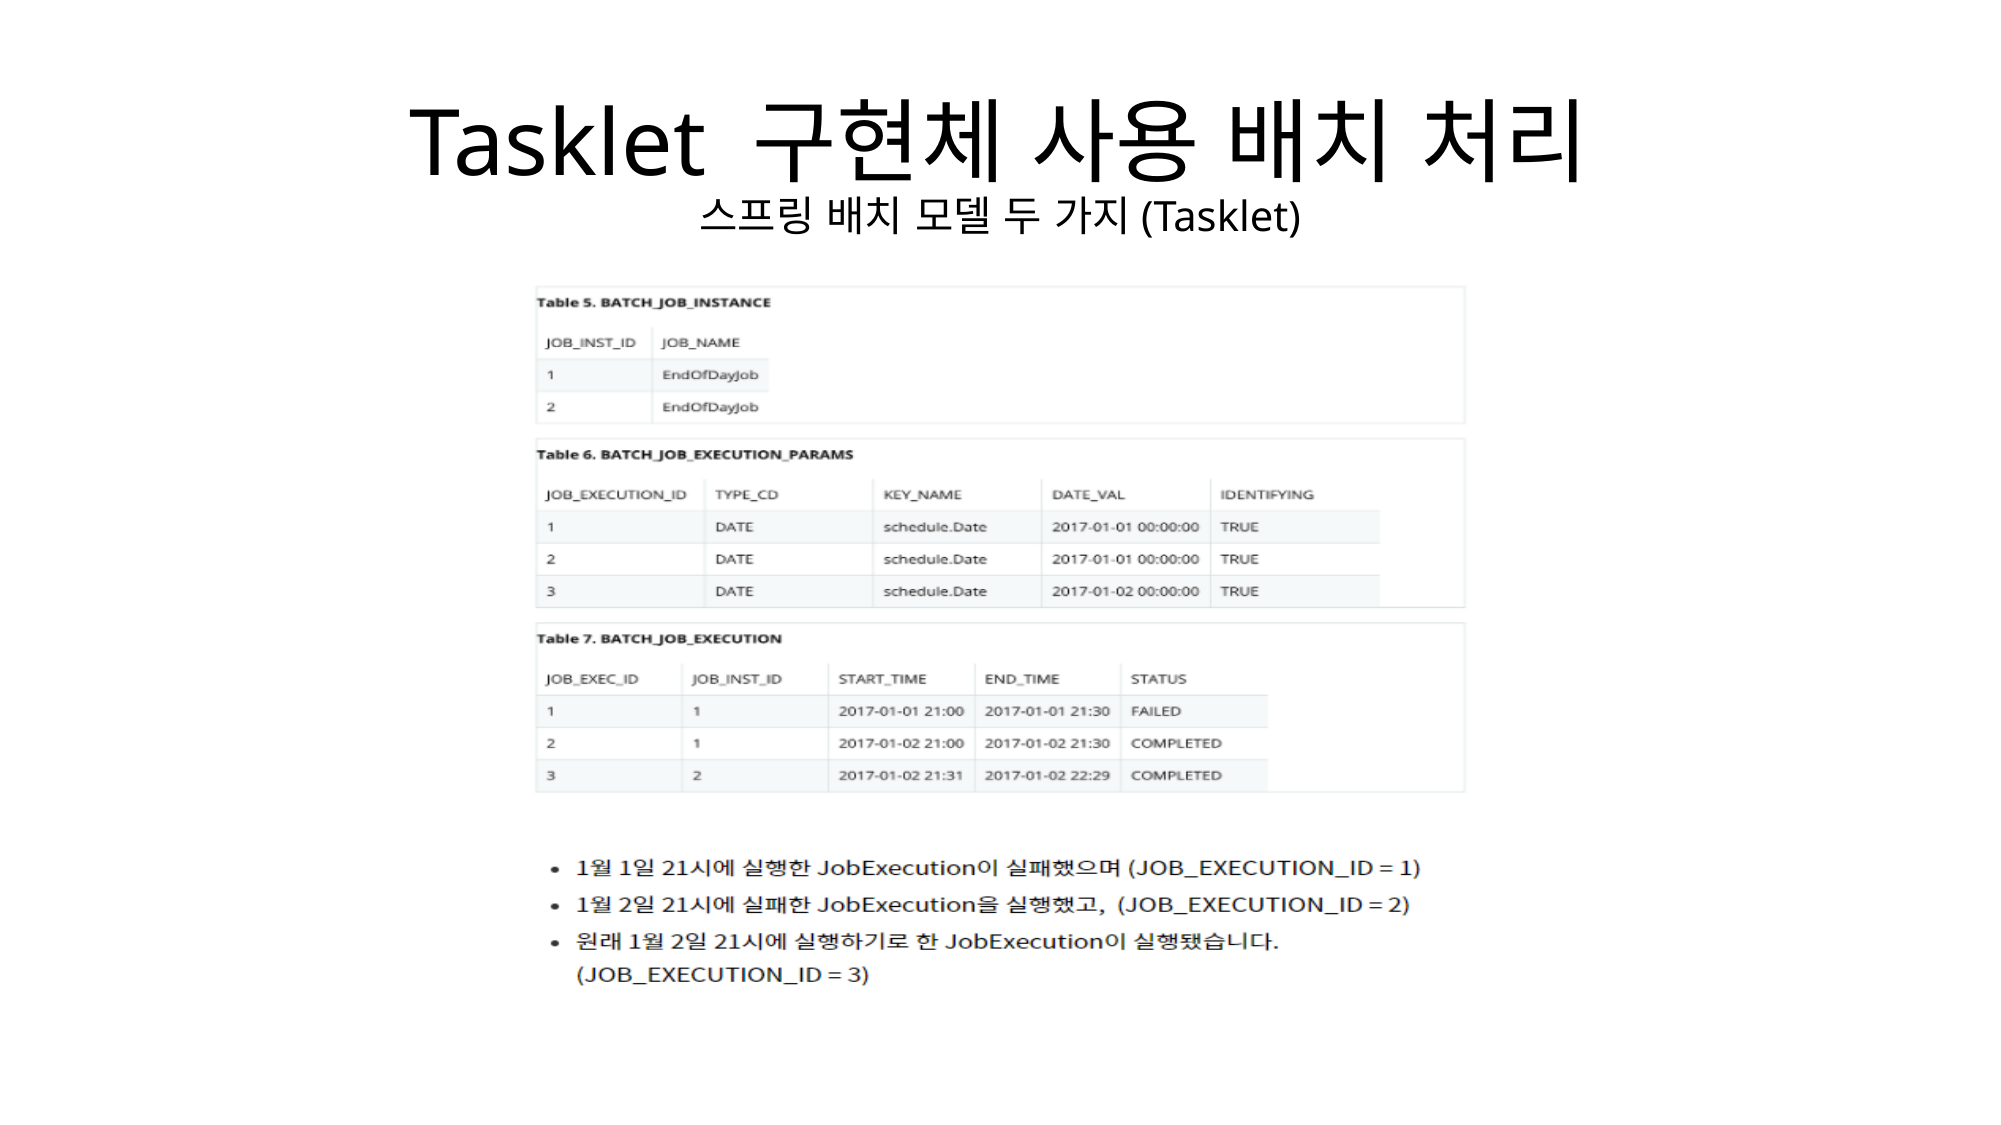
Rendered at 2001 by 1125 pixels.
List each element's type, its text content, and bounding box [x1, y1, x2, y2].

title Tasklet 구현체 사용 배치 처리 스프링 배치 모델 두 가지(Tasklet) [137, 59, 1863, 278]
picture [477, 277, 1523, 1014]
